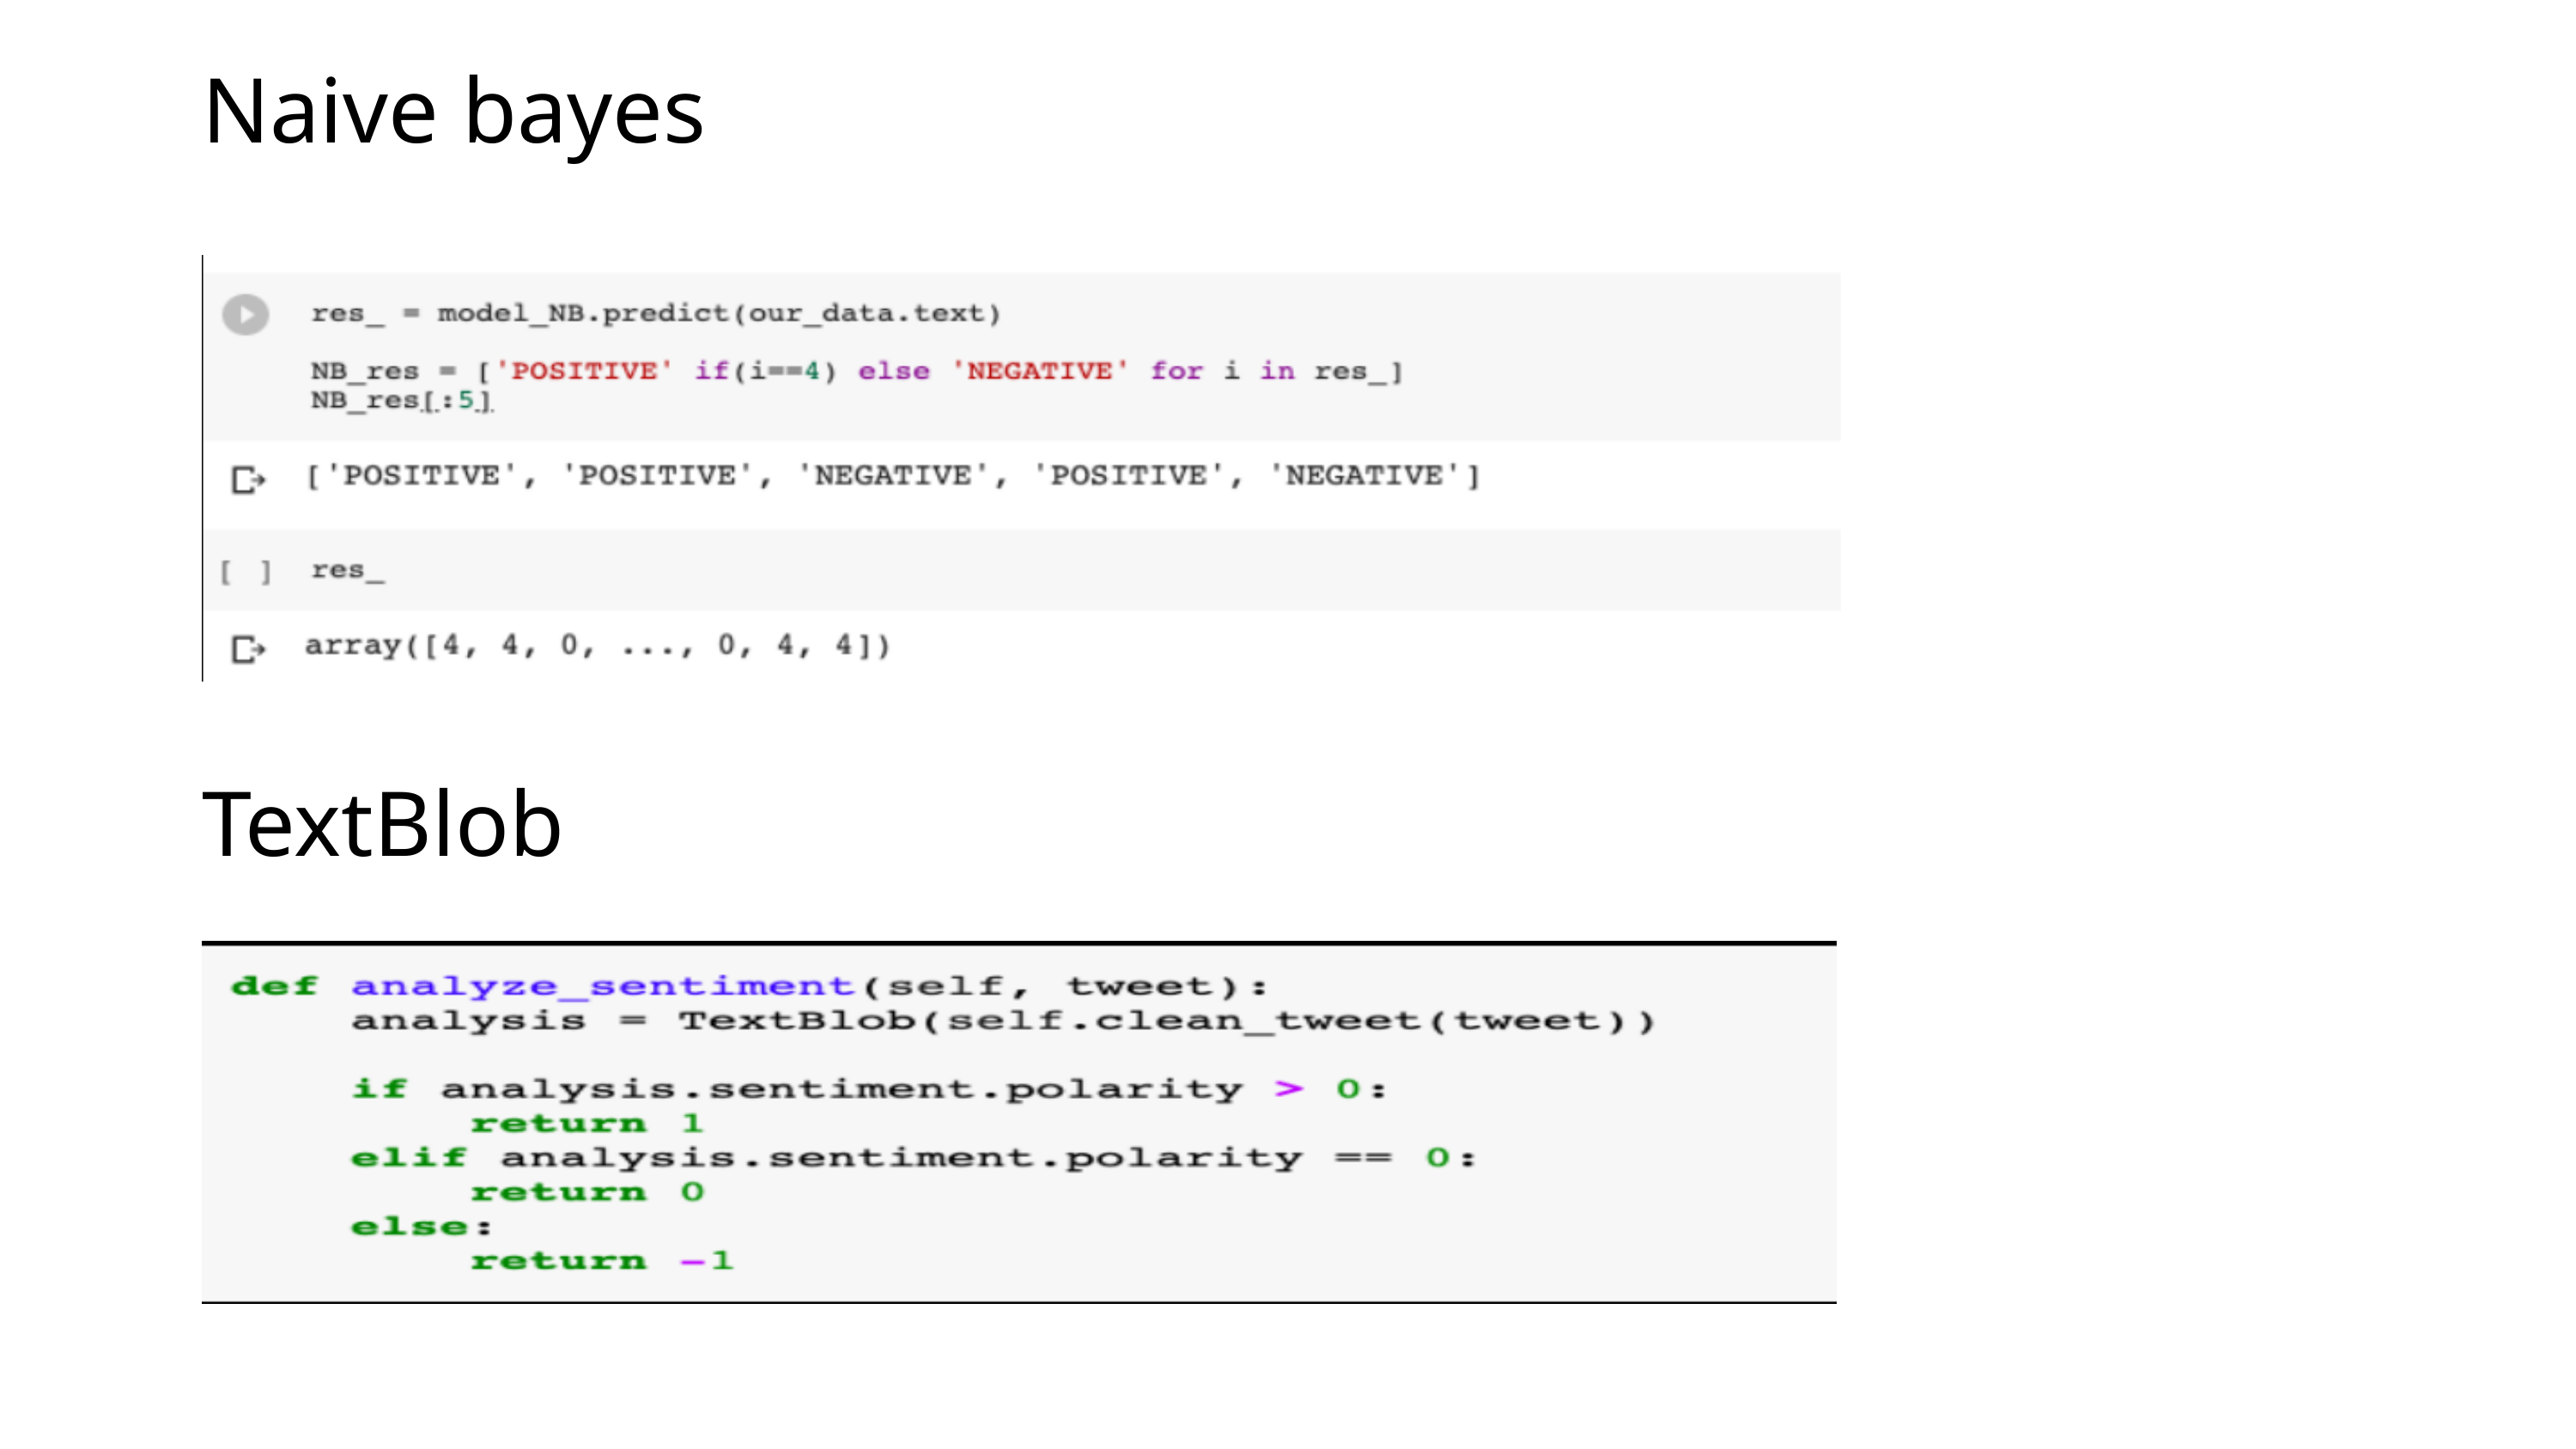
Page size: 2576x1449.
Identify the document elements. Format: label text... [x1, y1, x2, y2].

text_box TextBlob [202, 783, 1064, 875]
text_box [202, 941, 1837, 1304]
text_box Naive bayes [202, 70, 1064, 161]
text_box [202, 255, 1841, 682]
